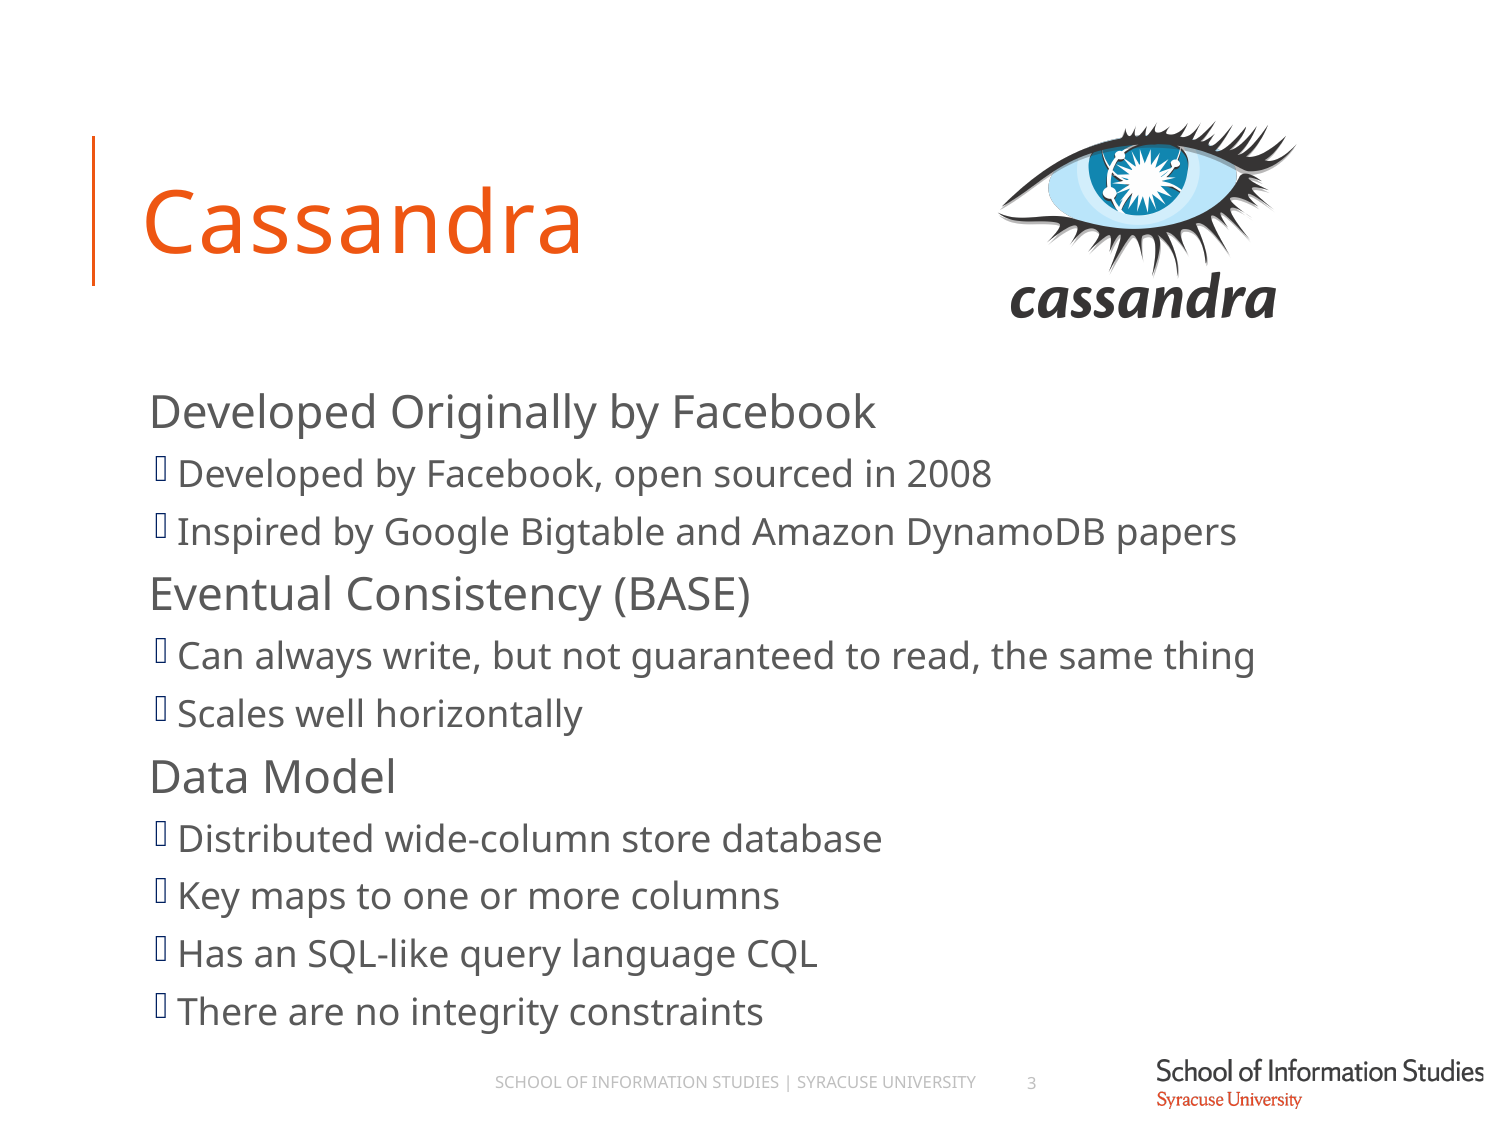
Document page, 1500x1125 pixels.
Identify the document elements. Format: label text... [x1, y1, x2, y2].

footer School of Information Studies | Syracuse University [283, 1061, 993, 1106]
slide_number 3 [1012, 1061, 1149, 1107]
title Cassandra [126, 96, 1322, 342]
picture [991, 114, 1303, 324]
list Developed Originally by Facebook Developed by Facebook, open sourced in 2008 Inspired by Google Bigtable and Amazon DynamoDB papers Eventual Consistency (BASE) Can always write, but not guaranteed to read, the same thing Scales well horizontally Data Model Distributed wide-column store database Key maps to one or more columns Has an SQL-like query language CQL There are no integrity constraints [126, 375, 1322, 1035]
